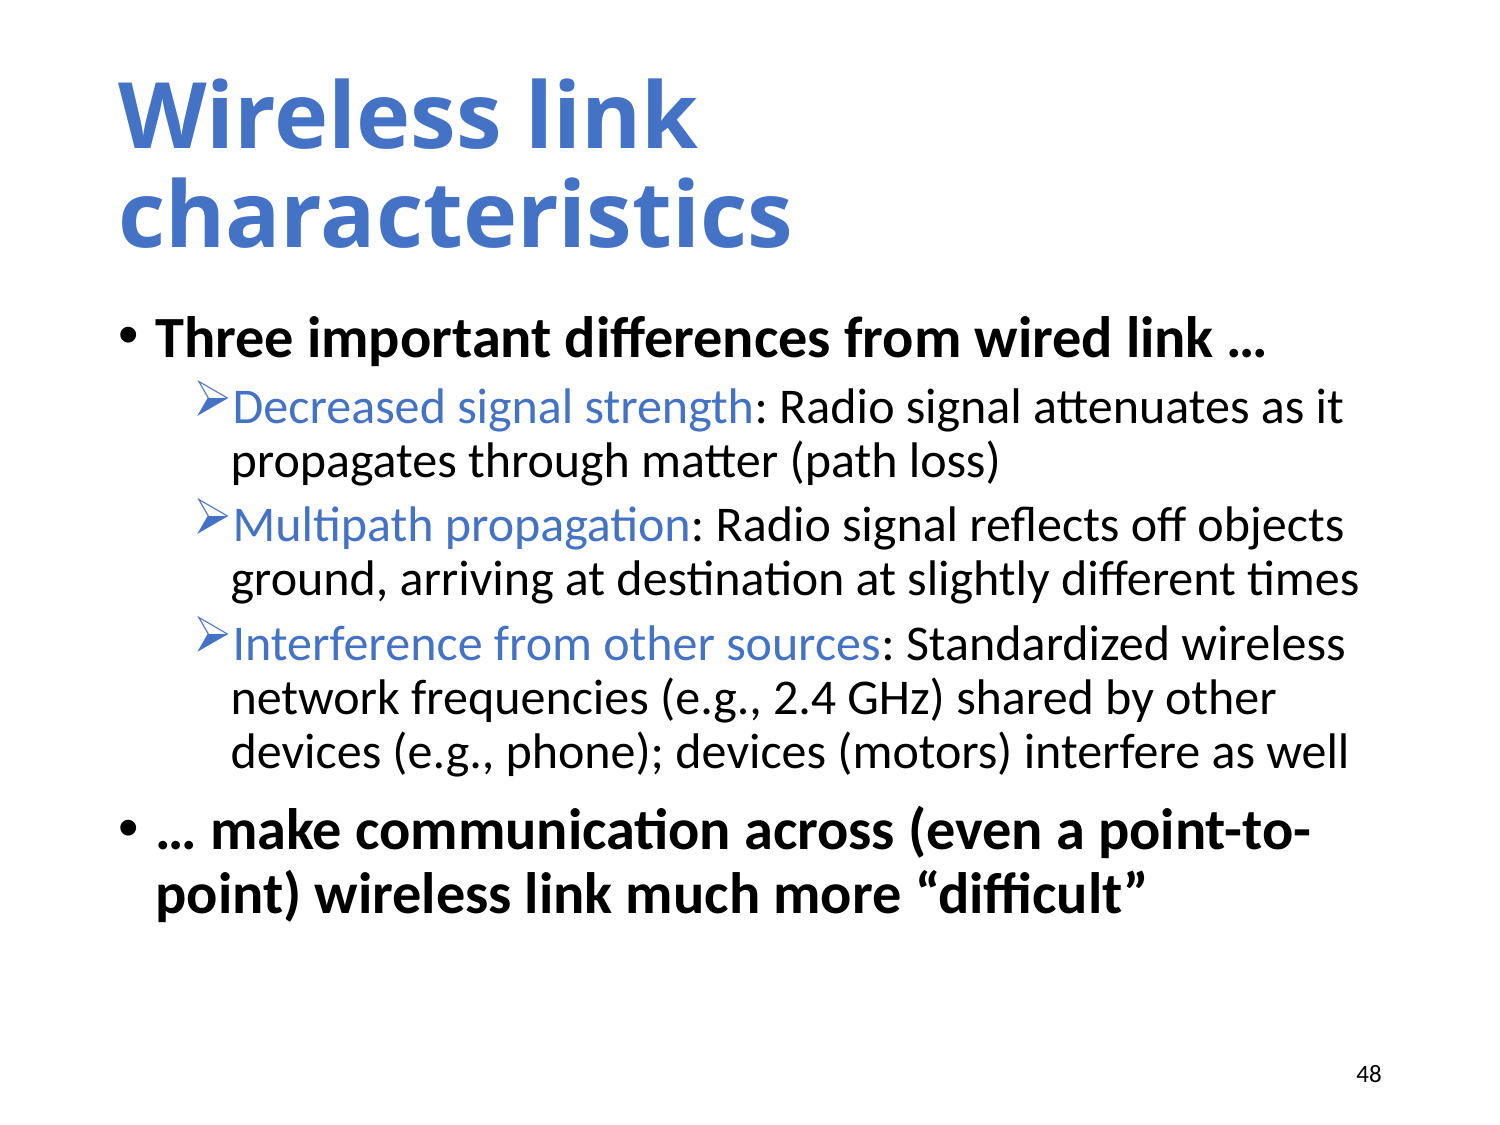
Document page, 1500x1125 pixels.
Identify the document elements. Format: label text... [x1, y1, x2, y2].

list Three important differences from wired link … Decreased signal strength: Radio signal attenuates as it propagates through matter (path loss) Multipath propagation: Radio signal reflects off objects ground, arriving at destination at slightly different times Interference from other sources: Standardized wireless network frequencies (e.g., 2.4 GHz) shared by other devices (e.g., phone); devices (motors) interfere as well … make communication across (even a point-to-point) wireless link much more “difficult” [103, 299, 1397, 1014]
title Wireless link characteristics [103, 59, 1397, 278]
slide_number 48 [1059, 1042, 1397, 1103]
